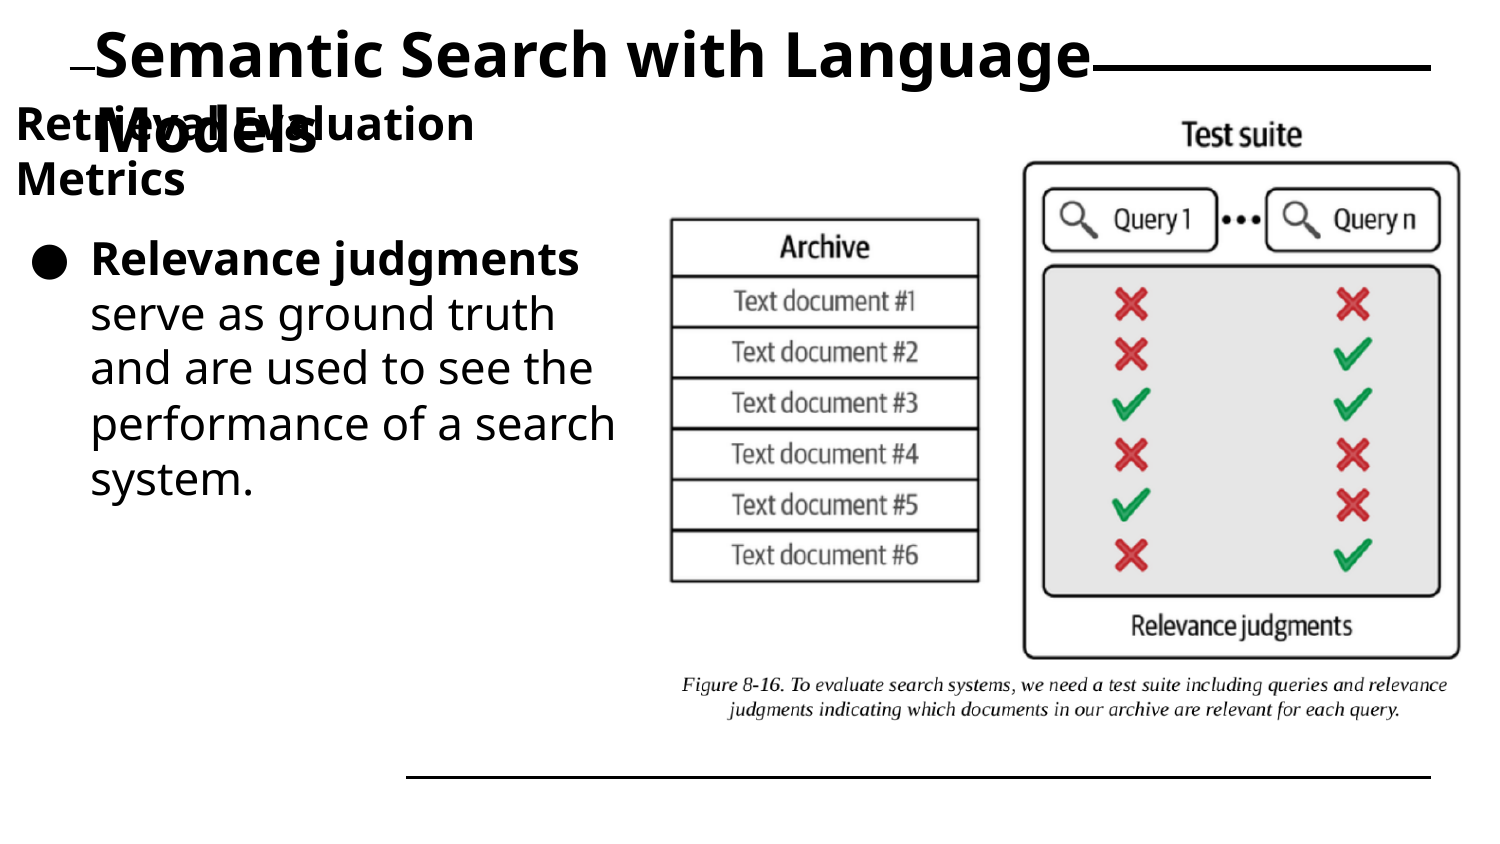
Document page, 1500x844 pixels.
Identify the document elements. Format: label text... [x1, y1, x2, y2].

picture [667, 118, 1464, 726]
list Retrieval Evaluation Metrics Relevance judgments serve as ground truth and are used to see the performance of a search system. [0, 79, 653, 781]
title Semantic Search with Language Models [79, 0, 1341, 105]
